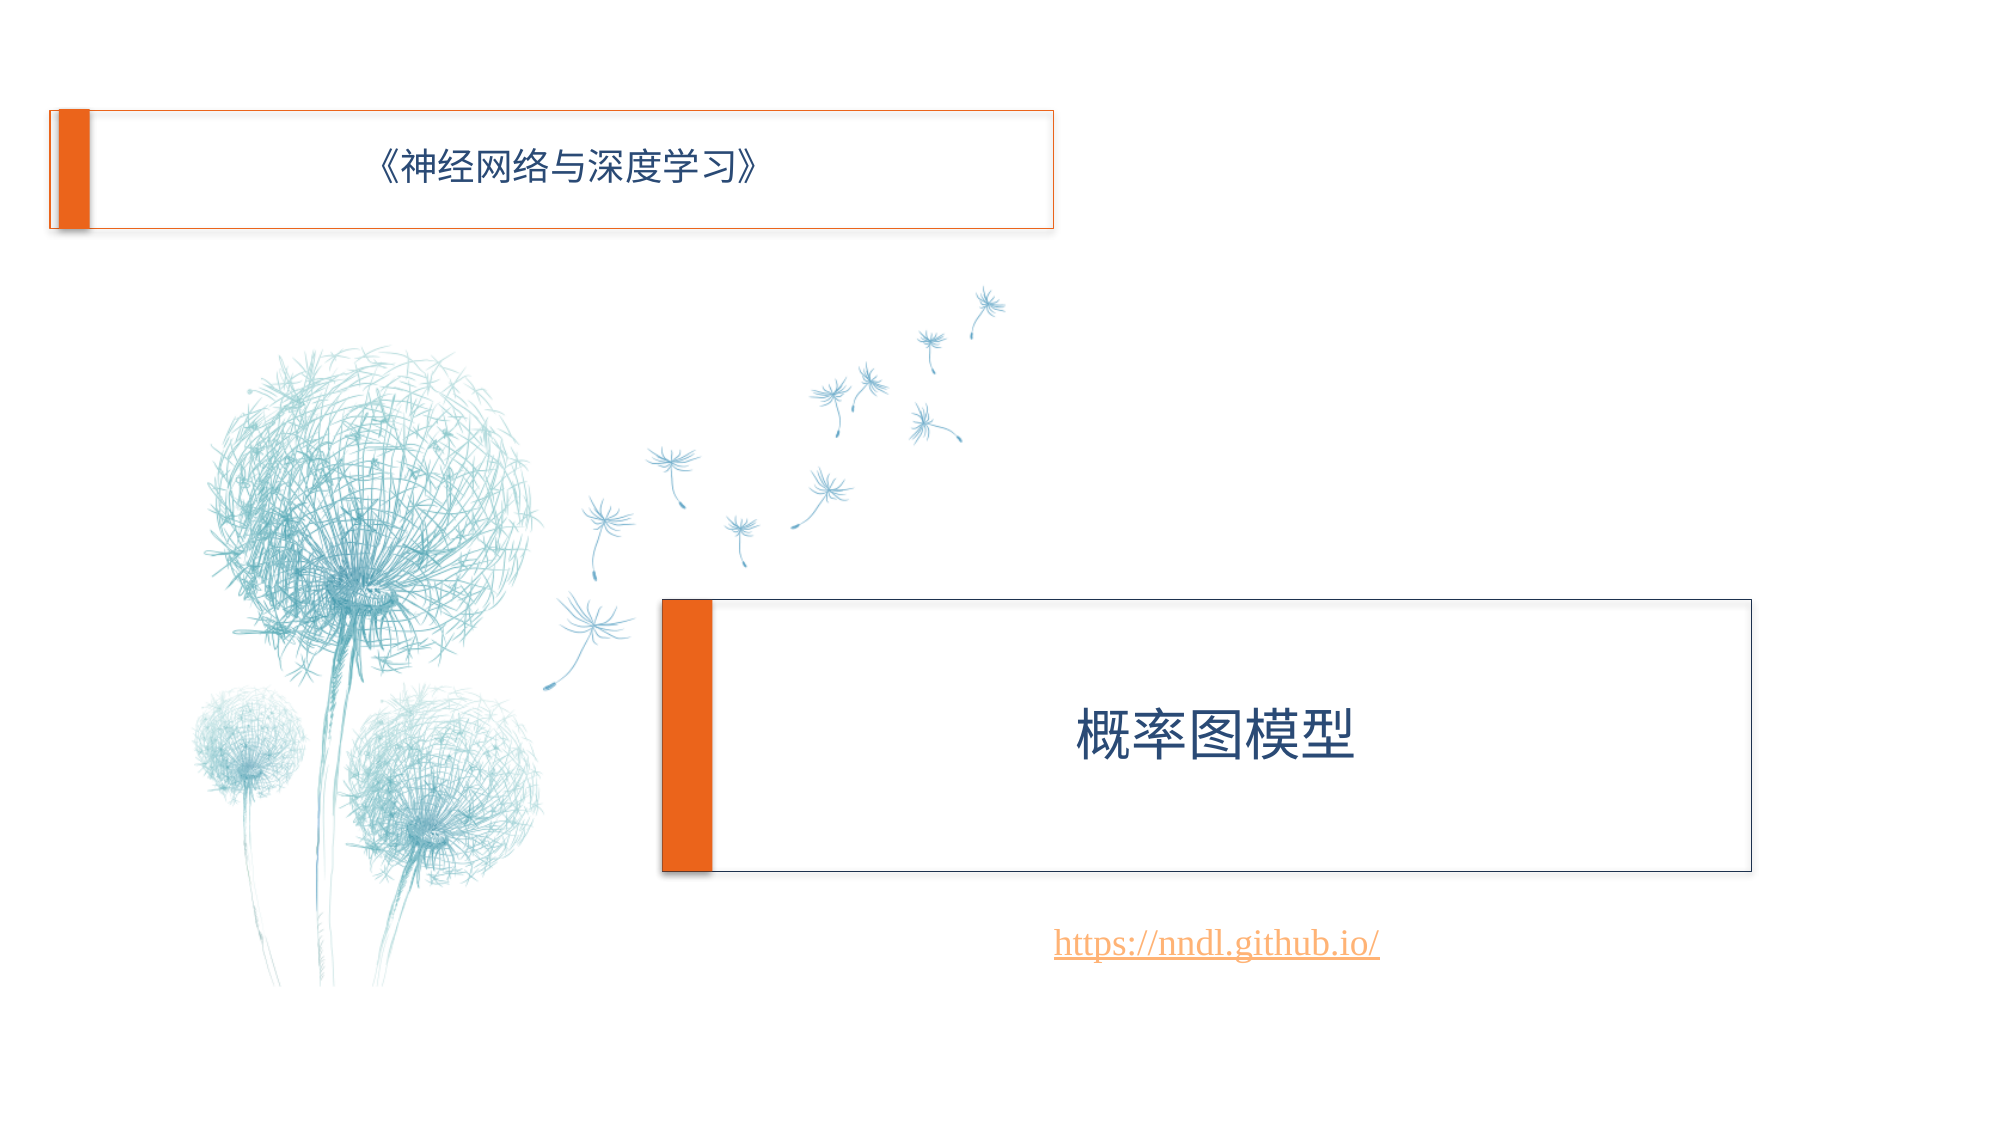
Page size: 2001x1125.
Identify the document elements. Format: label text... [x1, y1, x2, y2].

title 概率图模型 [712, 627, 1721, 838]
subtitle 《神经网络与深度学习》 [92, 119, 1046, 213]
list https://nndl.github.io/ [866, 910, 1568, 1041]
